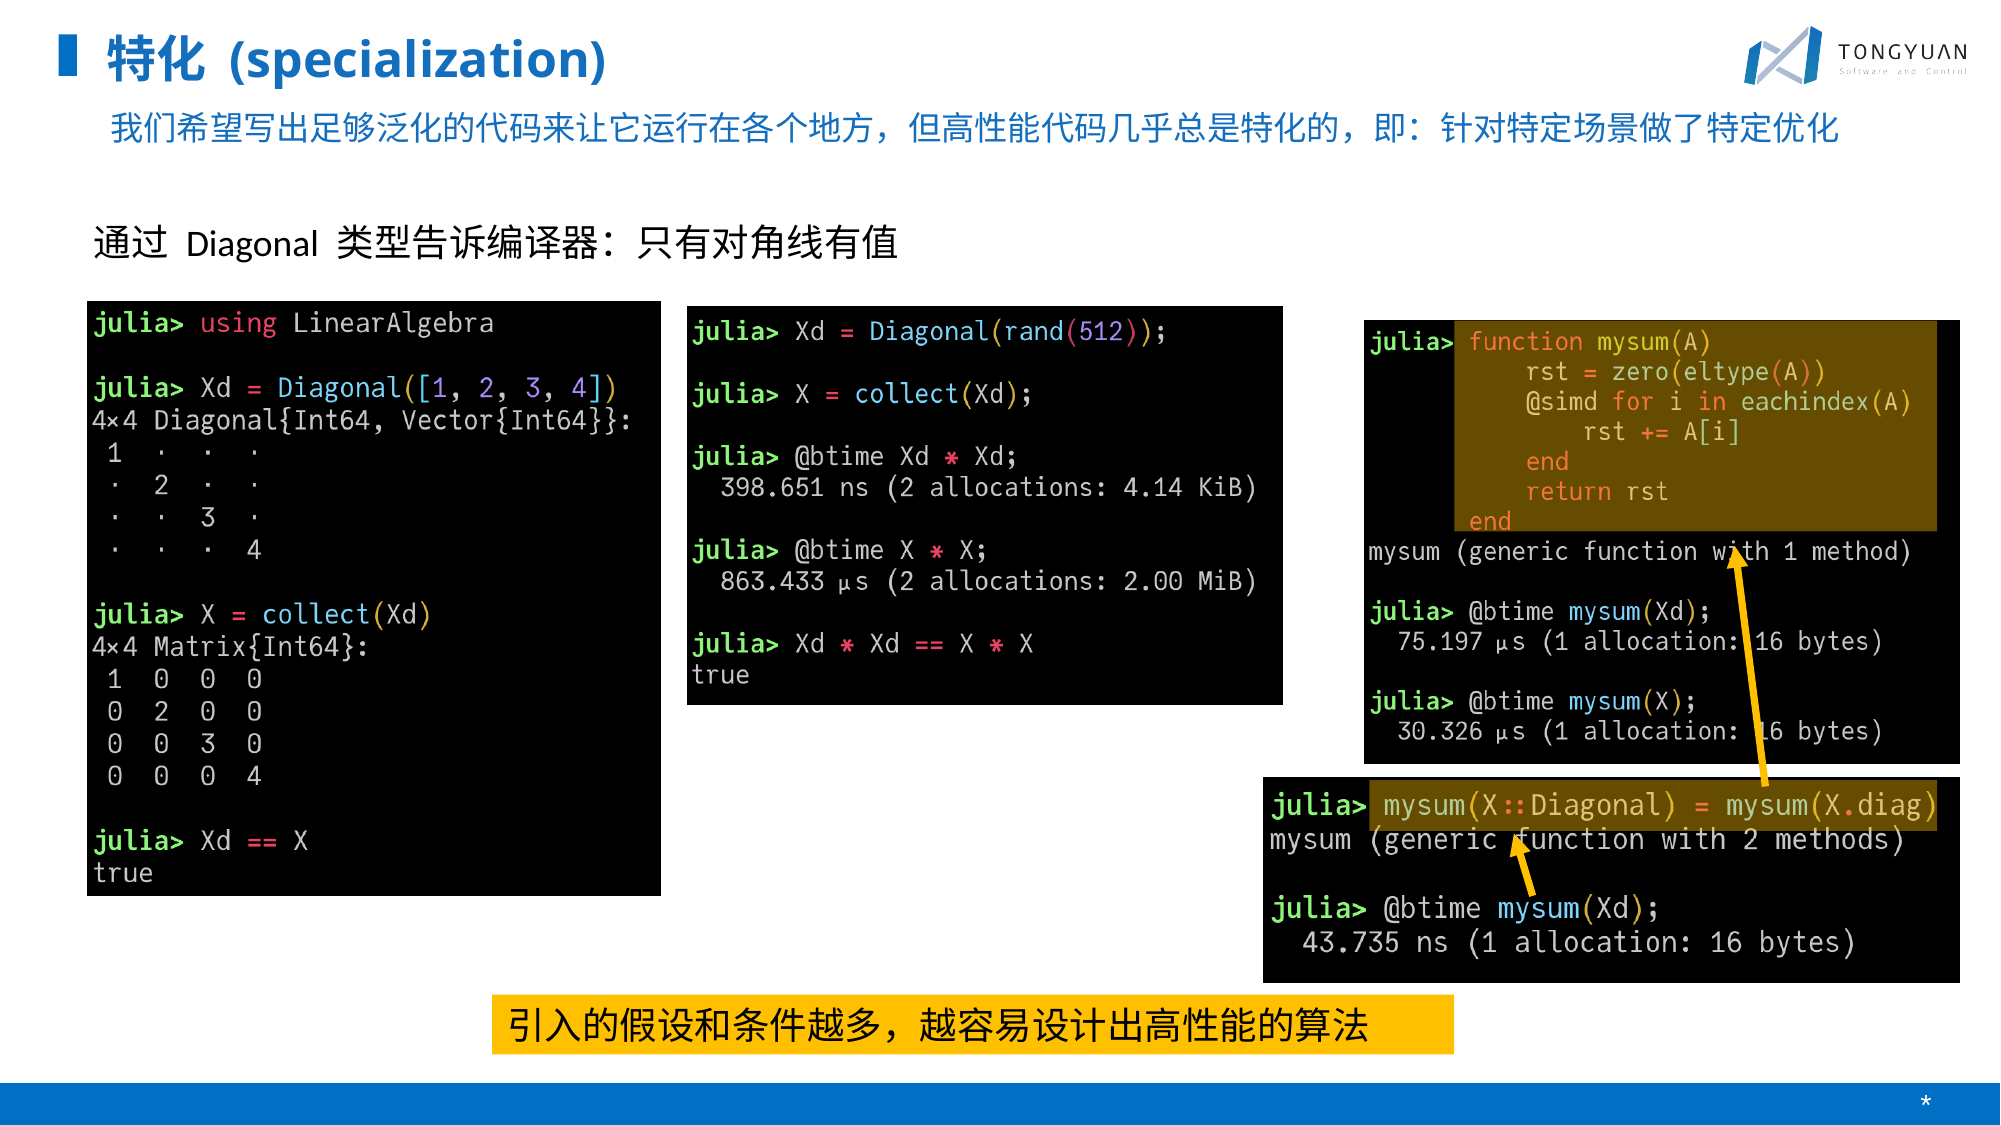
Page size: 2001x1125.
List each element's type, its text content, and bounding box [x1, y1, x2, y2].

picture [86, 301, 661, 897]
text_box 引入的假设和条件越多，越容易设计出高性能的算法 [492, 994, 1455, 1055]
text_box * [1912, 1078, 1975, 1125]
text_box 我们希望写出足够泛化的代码来让它运行在各个地方，但高性能代码几乎总是特化的，即：针对特定场景做了特定优化 [102, 99, 1847, 155]
picture [687, 306, 1283, 705]
picture [1364, 320, 1369, 764]
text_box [1369, 320, 1938, 897]
text_box 特化 (specialization) [106, 27, 1763, 88]
picture [1938, 320, 1960, 764]
text_box 通过 Diagonal 类型告诉编译器：只有对角线有值 [78, 211, 915, 272]
picture [1262, 777, 1960, 983]
picture [1744, 26, 1969, 85]
